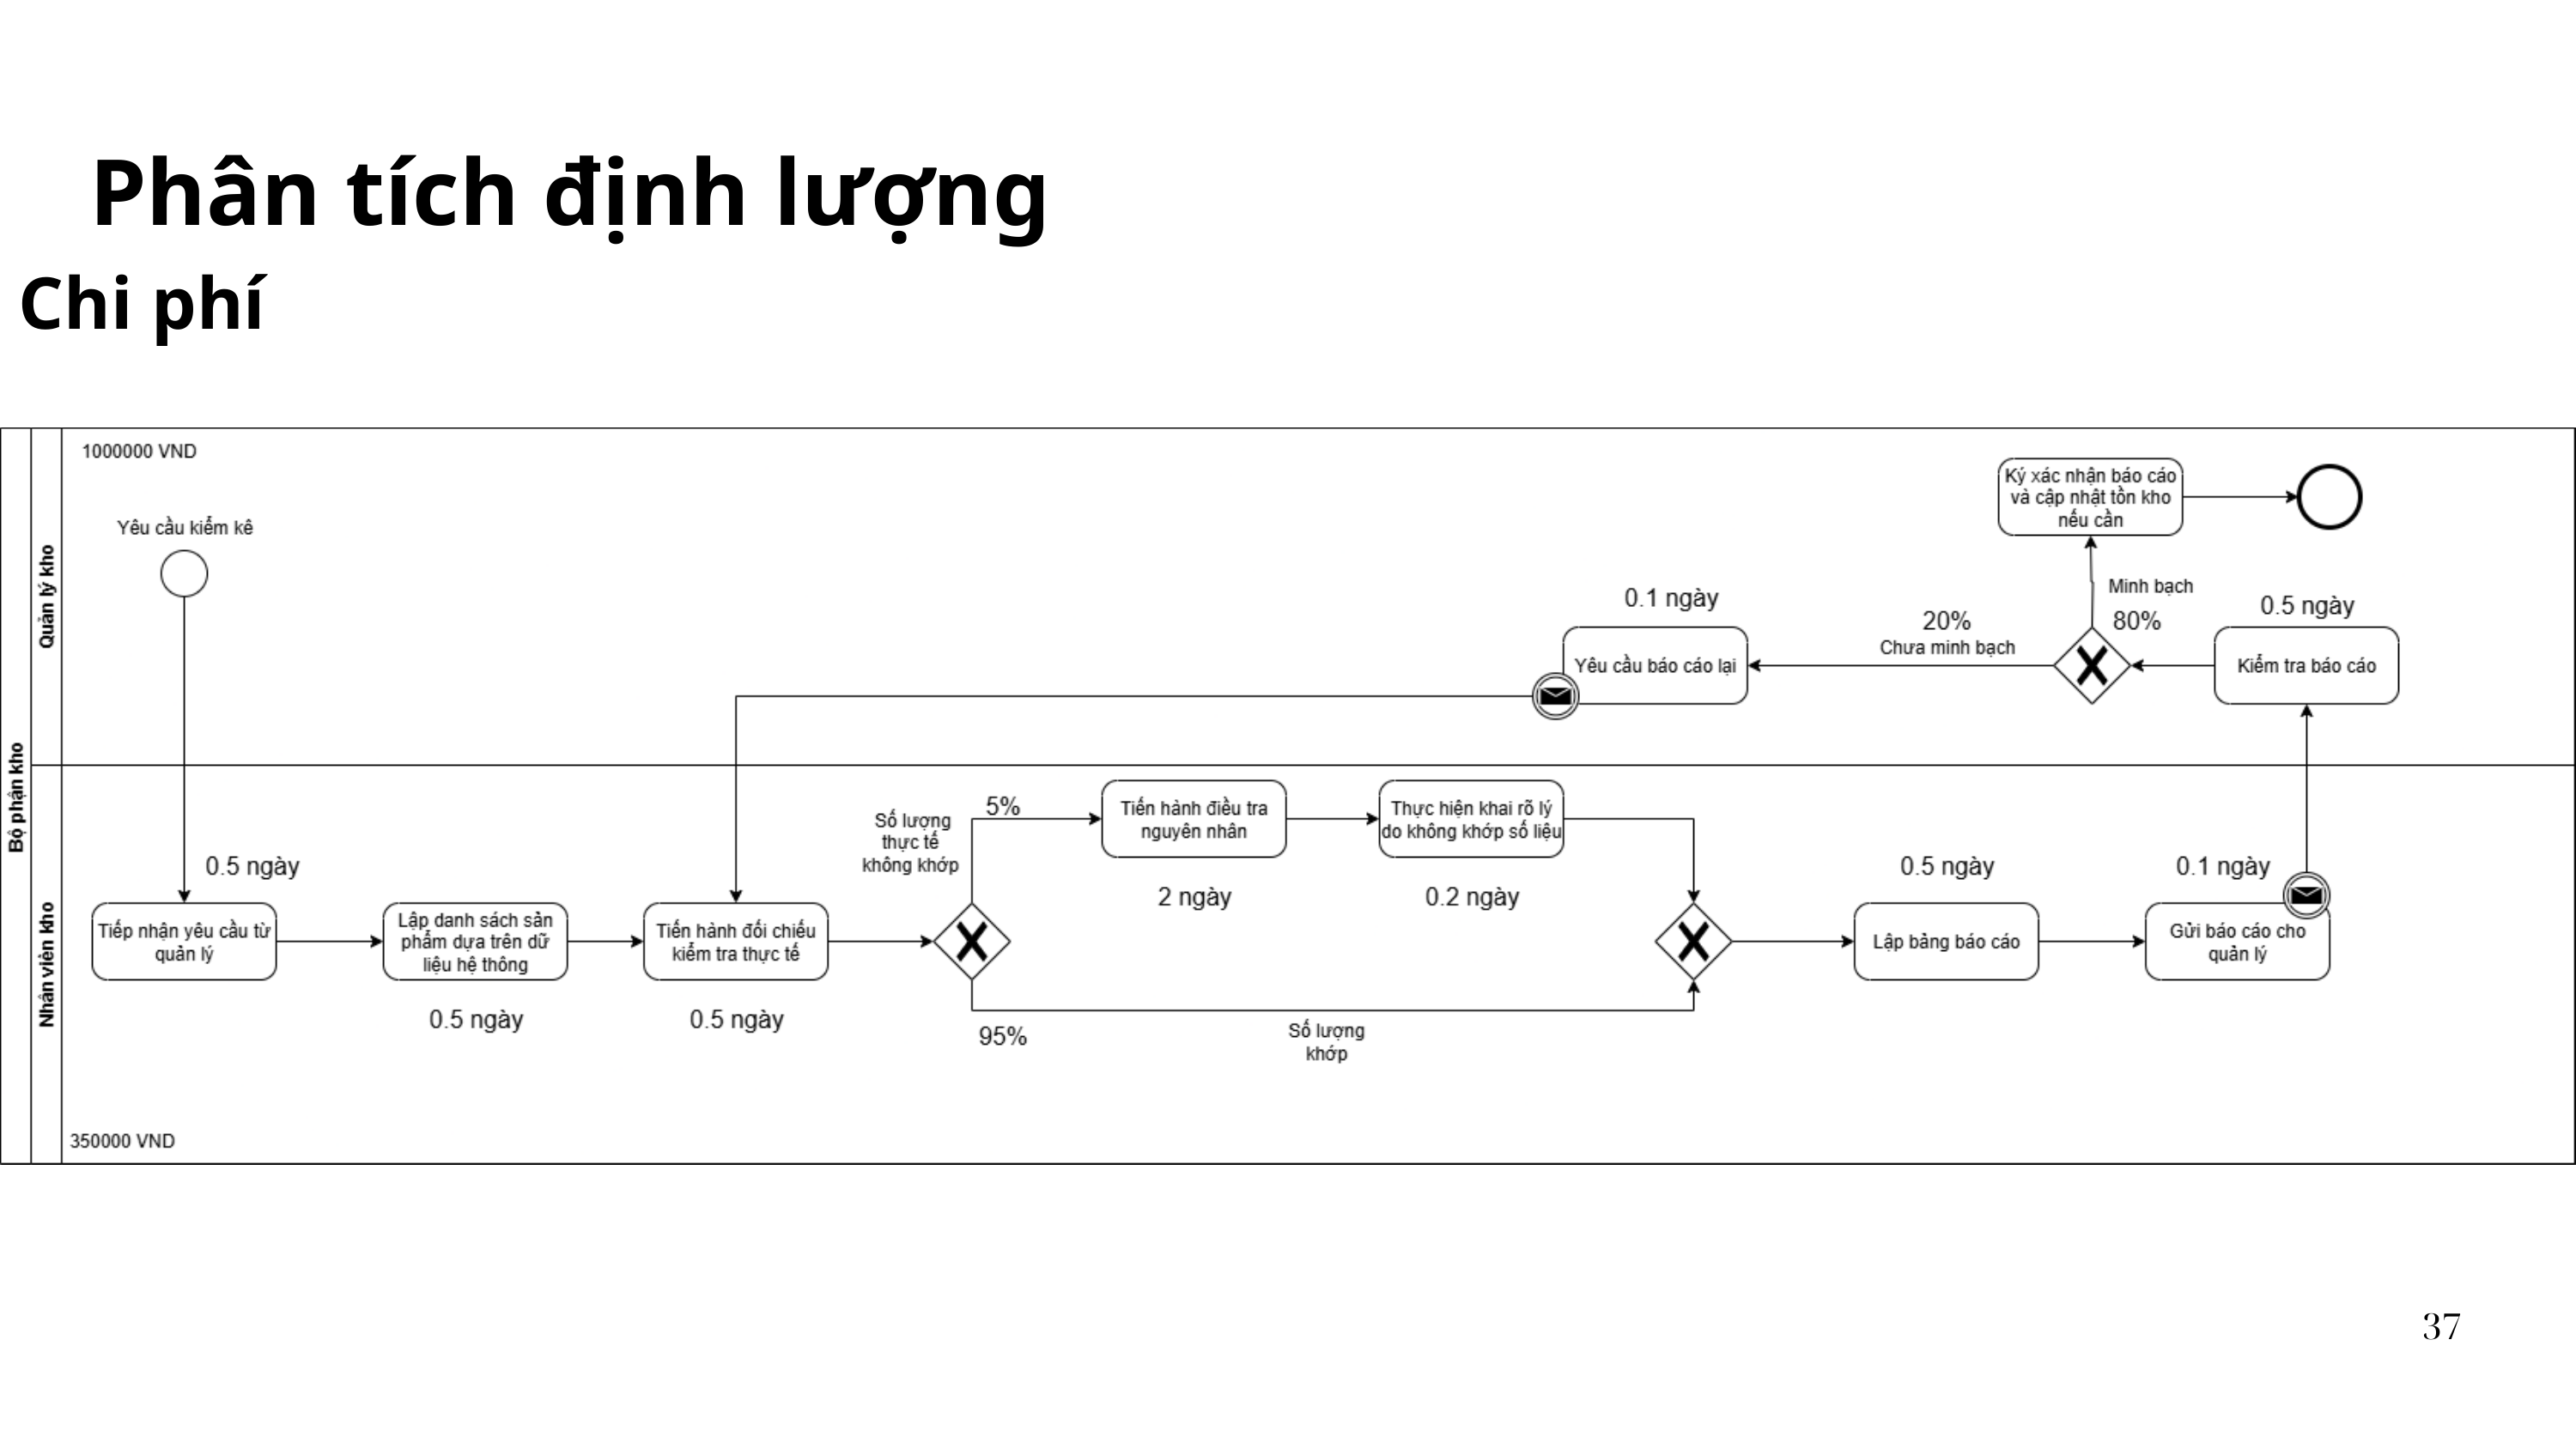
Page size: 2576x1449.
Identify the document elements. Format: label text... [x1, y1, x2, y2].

text_box 37 [2421, 1296, 2462, 1348]
text_box Phân tích định lượng Chi phí [0, 115, 1141, 343]
text_box [0, 427, 2576, 1165]
